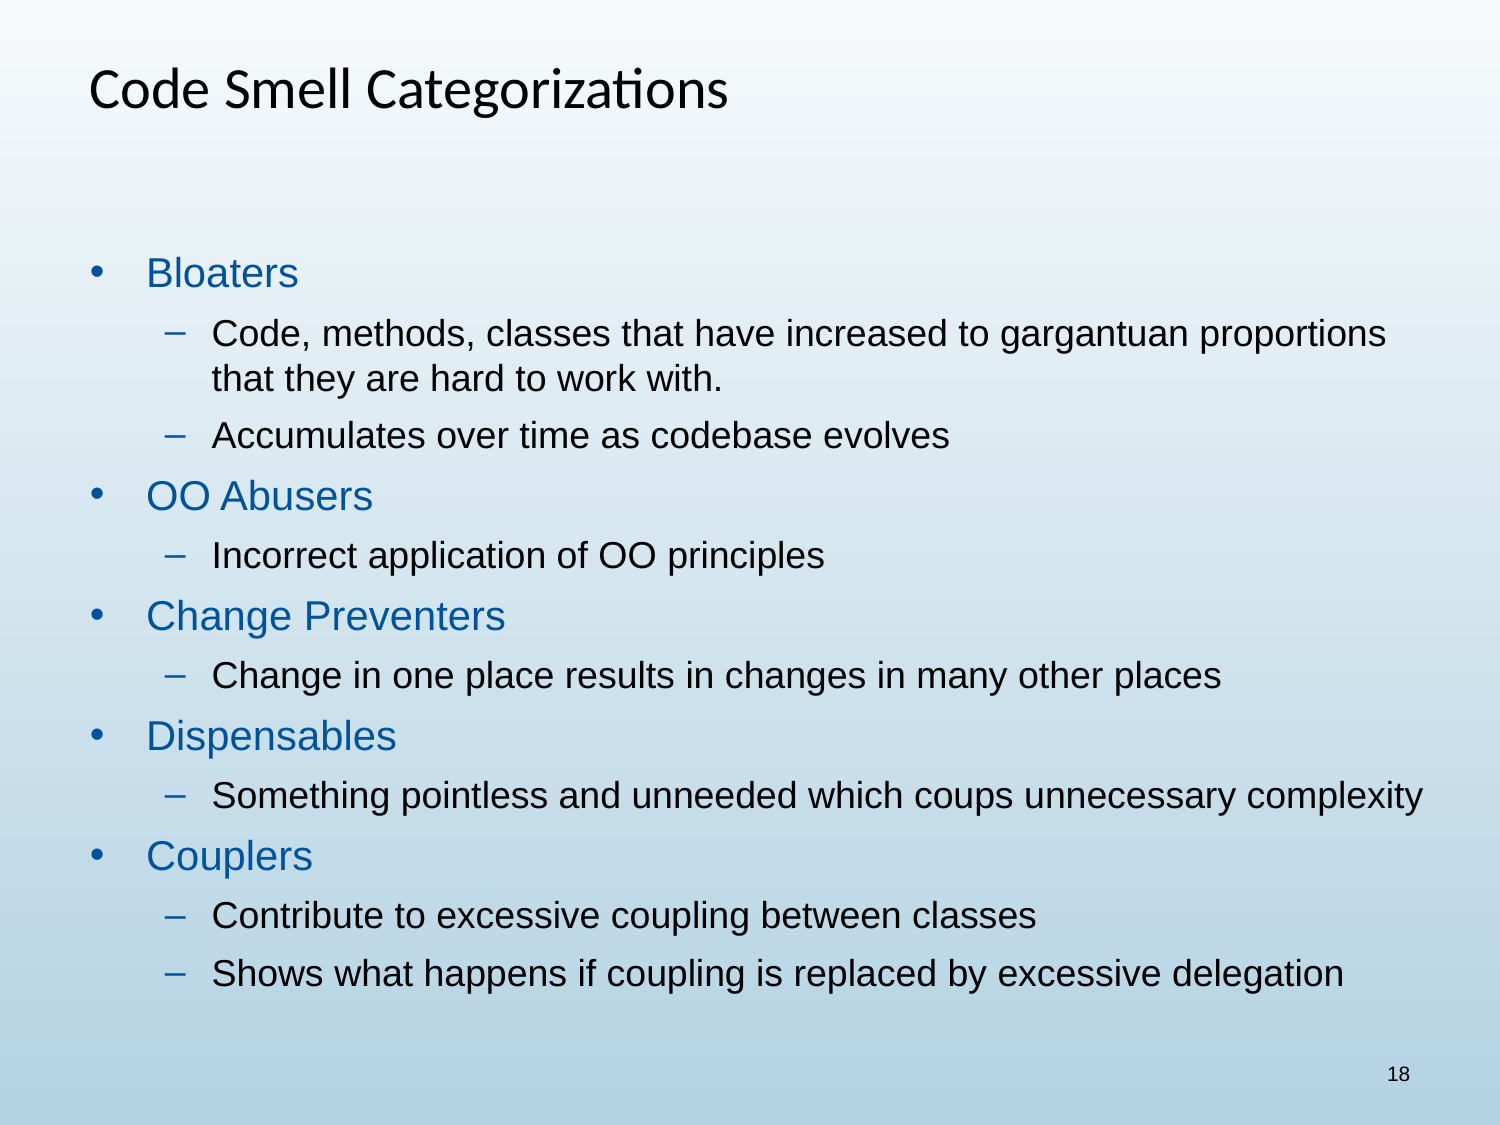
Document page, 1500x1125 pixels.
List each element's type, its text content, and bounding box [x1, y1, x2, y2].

list Bloaters Code, methods, classes that have increased to gargantuan proportions that they are hard to work with. Accumulates over time as codebase evolves OO Abusers Incorrect application of OO principles Change Preventers Change in one place results in changes in many other places Dispensables Something pointless and unneeded which coups unnecessary complexity Couplers Contribute to excessive coupling between classes Shows what happens if coupling is replaced by excessive delegation [75, 238, 1454, 1023]
title Code Smell Categorizations [75, 0, 1454, 170]
